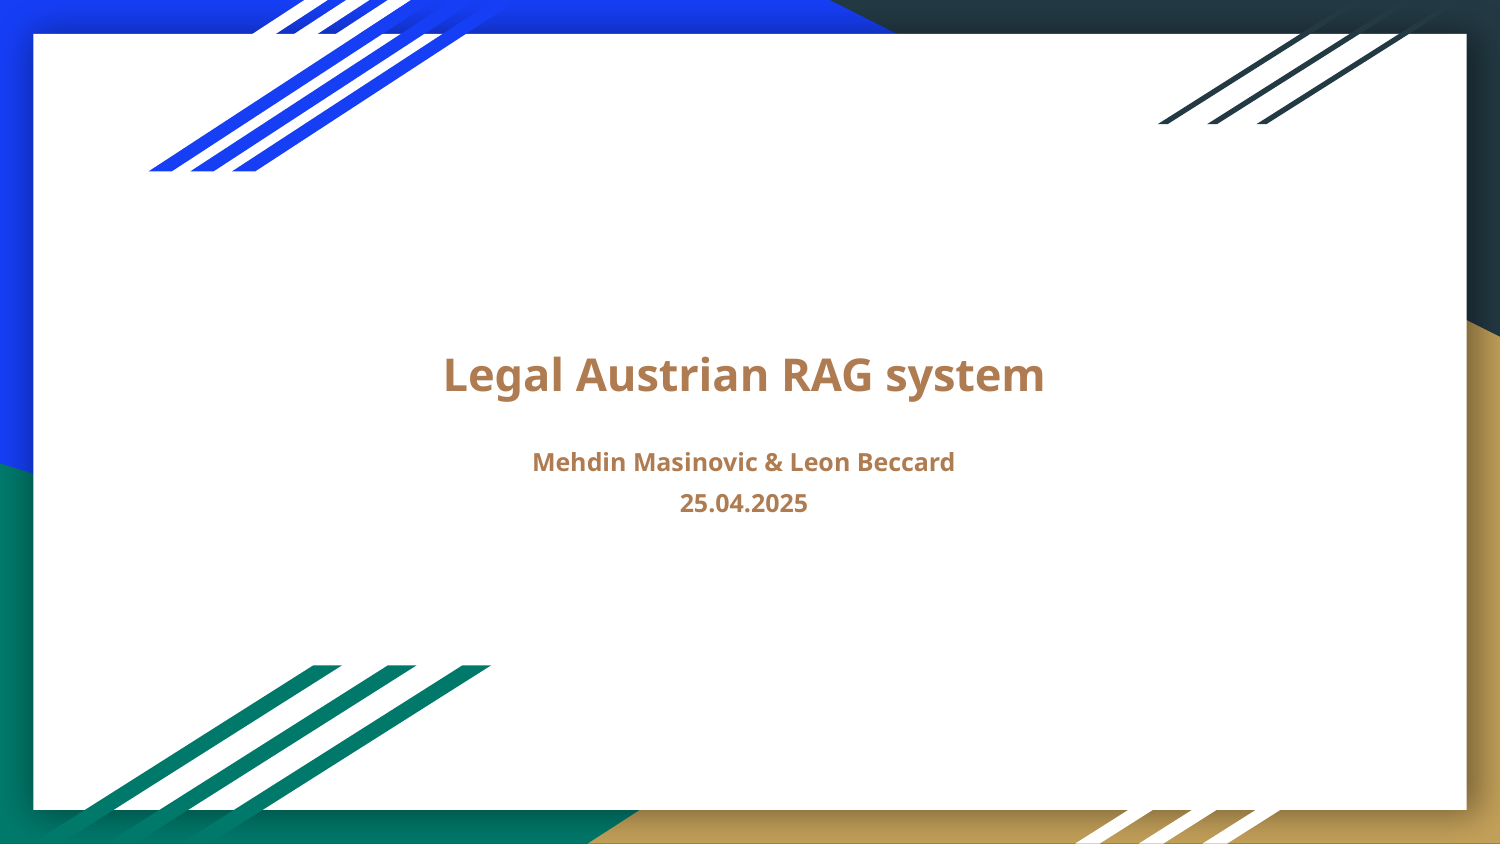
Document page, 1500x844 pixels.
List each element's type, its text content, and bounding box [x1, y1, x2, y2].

title Legal Austrian RAG system Mehdin Masinovic & Leon Beccard 25.04.2025 [38, 191, 1451, 663]
